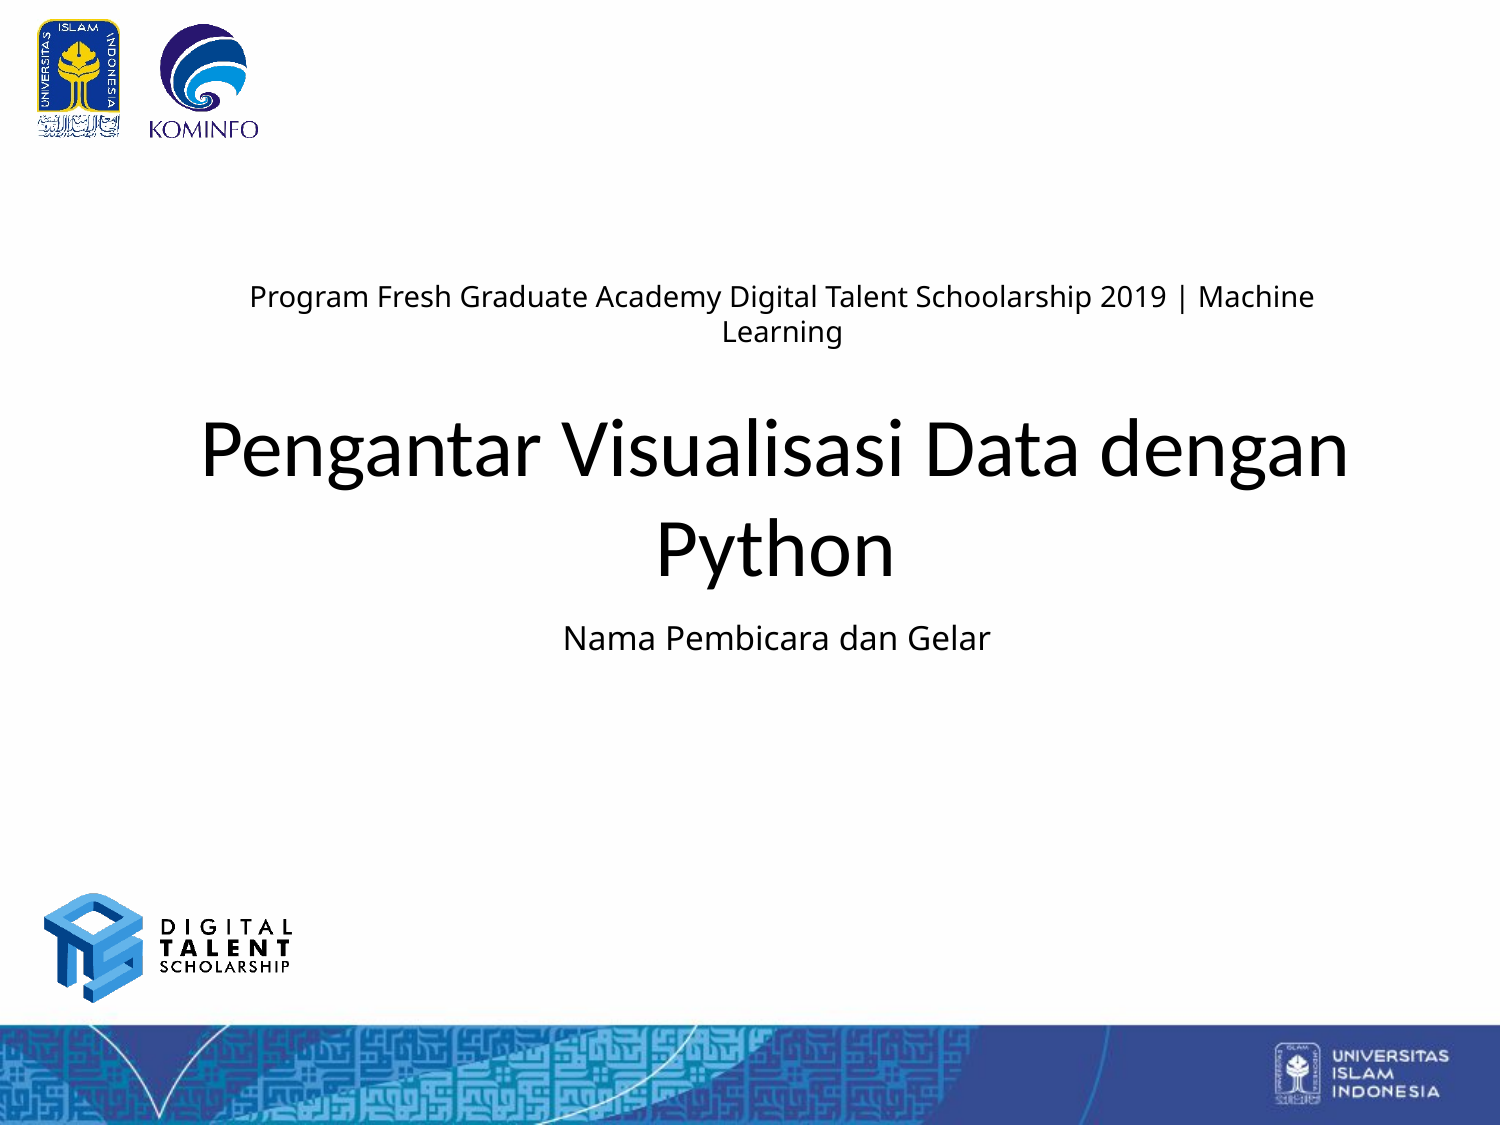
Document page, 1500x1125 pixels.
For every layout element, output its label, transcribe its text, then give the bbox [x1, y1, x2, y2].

text_box Nama Pembicara dan Gelar [332, 609, 1222, 681]
text_box Pengantar Visualisasi Data dengan Python [117, 385, 1434, 568]
picture [0, 0, 1500, 1125]
text_box Program Fresh Graduate Academy Digital Talent Schoolarship 2019 | Machine Learning [227, 270, 1338, 342]
